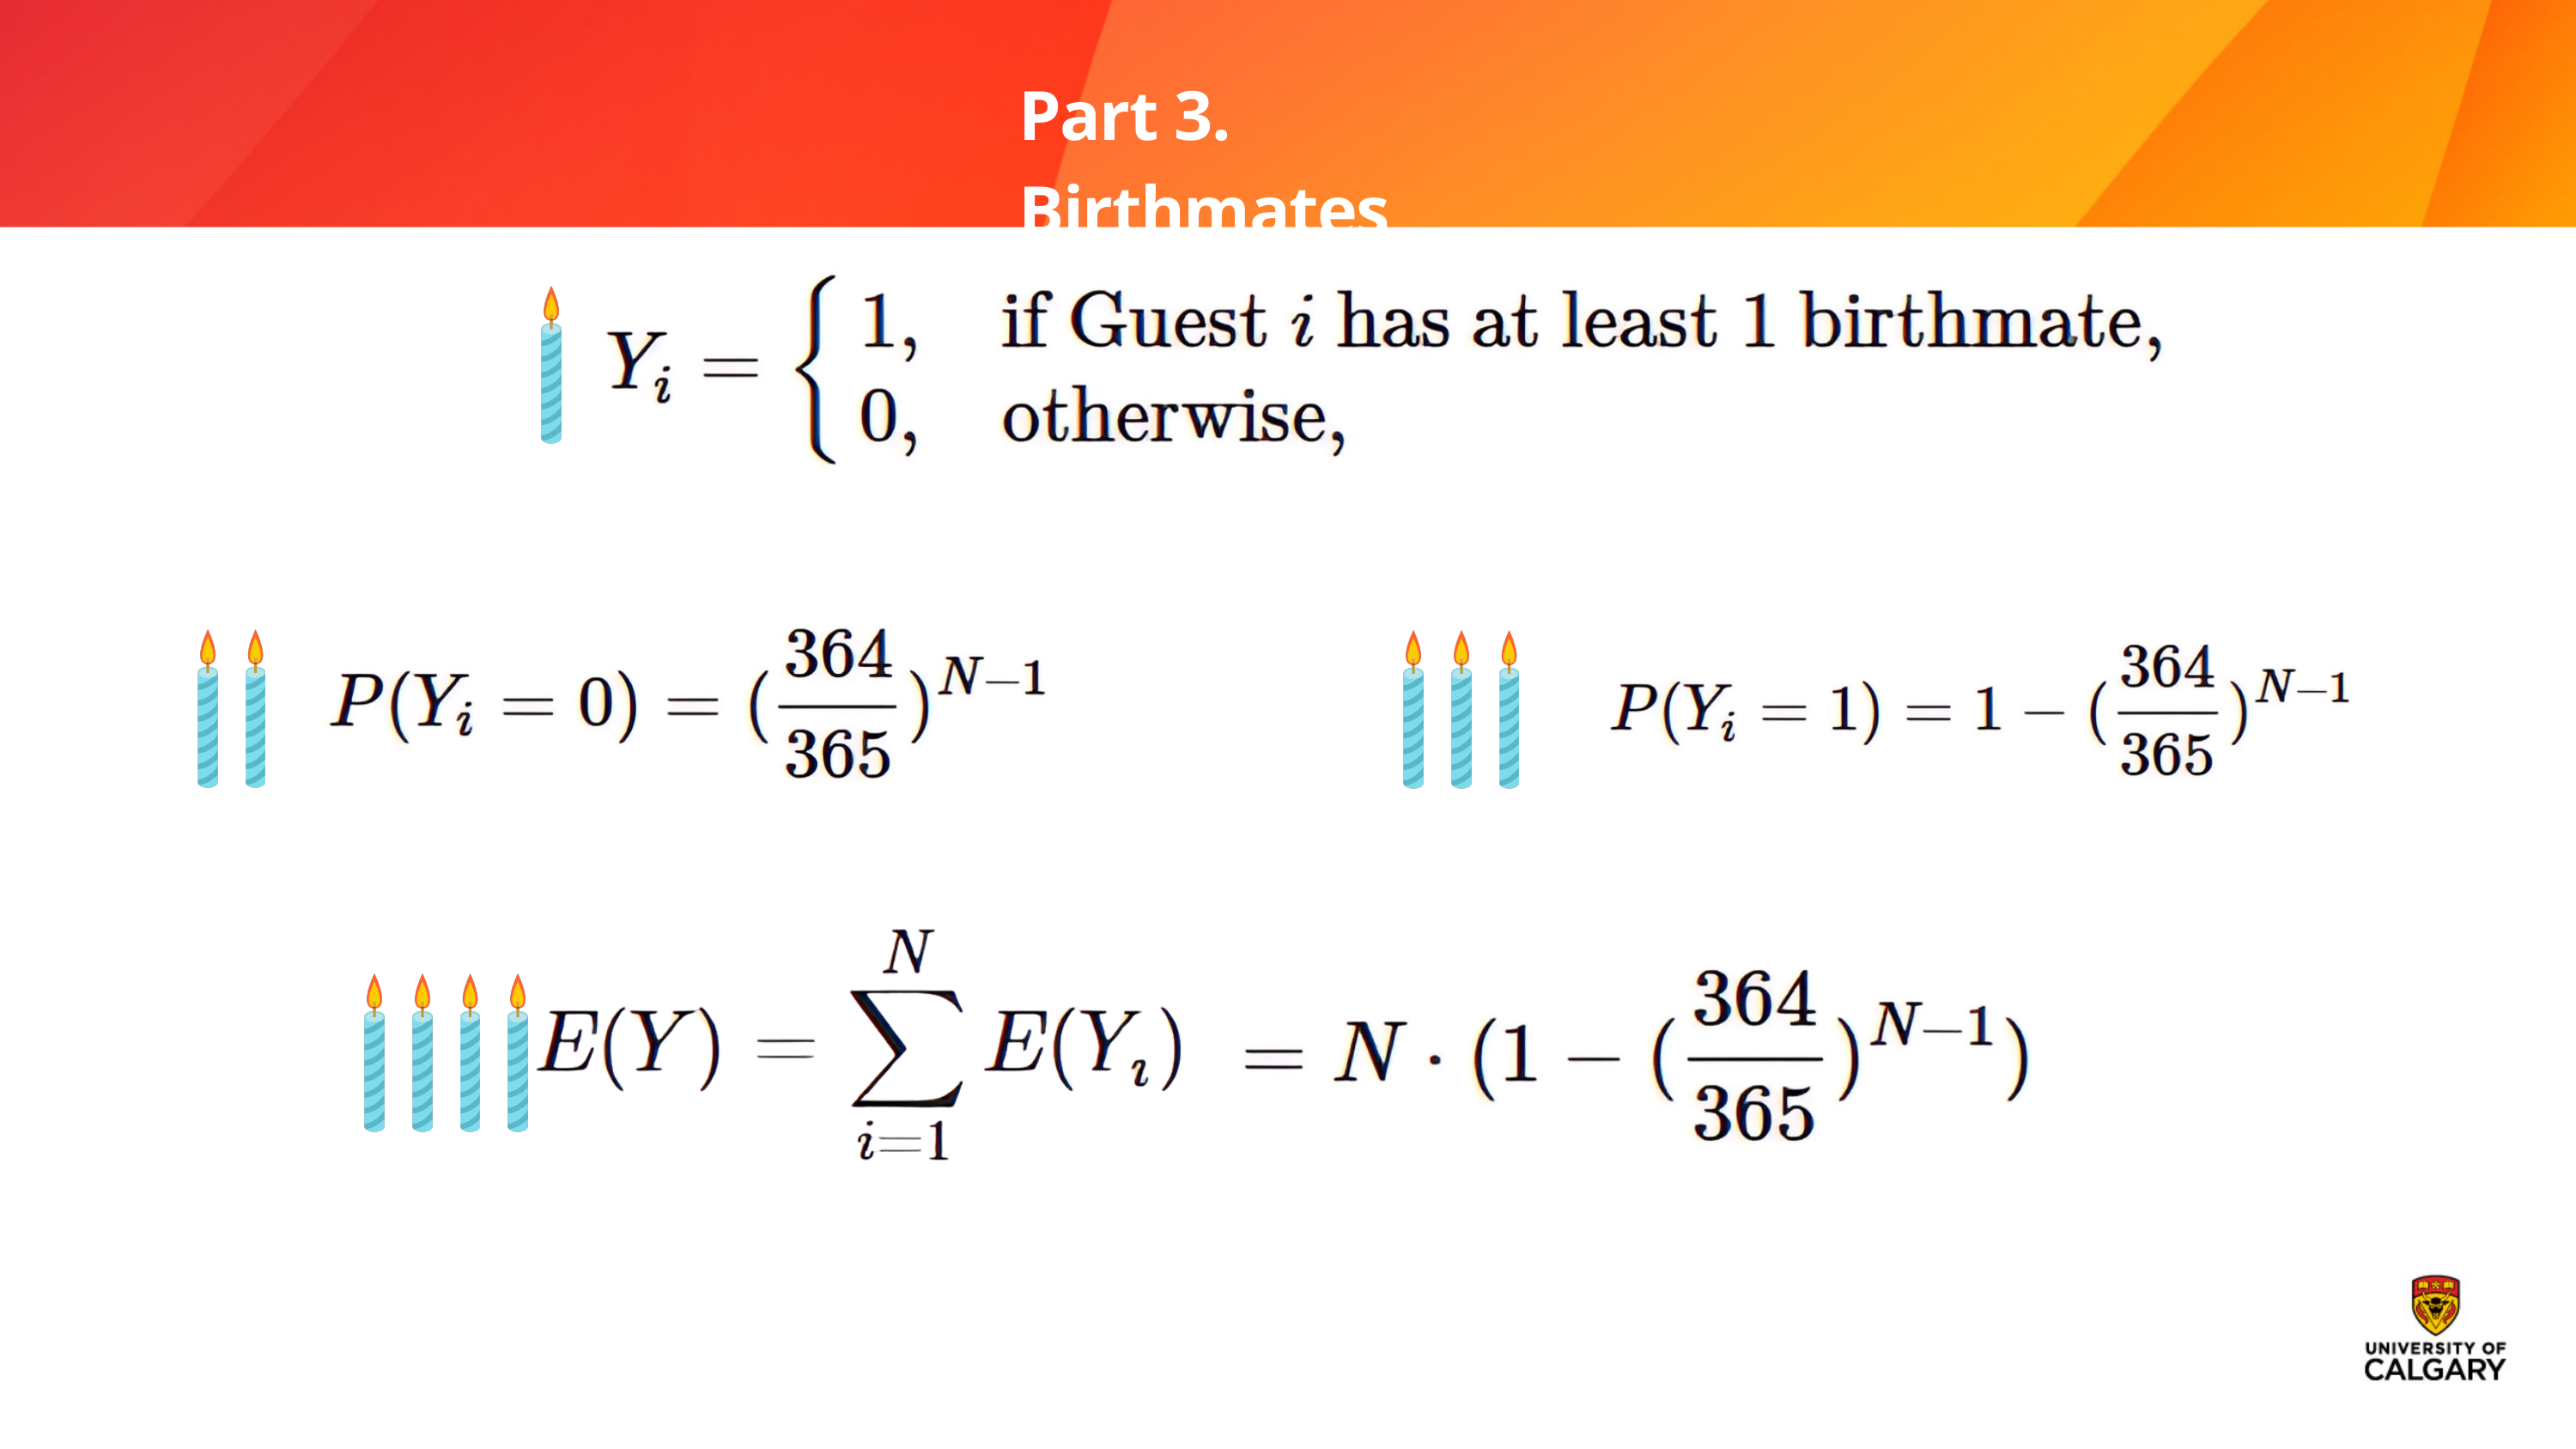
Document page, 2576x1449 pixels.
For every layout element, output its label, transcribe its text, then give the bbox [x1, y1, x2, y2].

text_box [1571, 599, 2376, 818]
text_box [326, 905, 1364, 1218]
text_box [191, 629, 273, 788]
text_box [357, 973, 535, 1132]
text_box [1396, 630, 1526, 789]
text_box [463, 259, 2331, 521]
text_box [534, 286, 568, 444]
text_box [1228, 931, 2133, 1192]
text_box Part 3. Birthmates [1018, 58, 1558, 250]
text_box [272, 584, 1091, 834]
text_box [0, 0, 2576, 1449]
